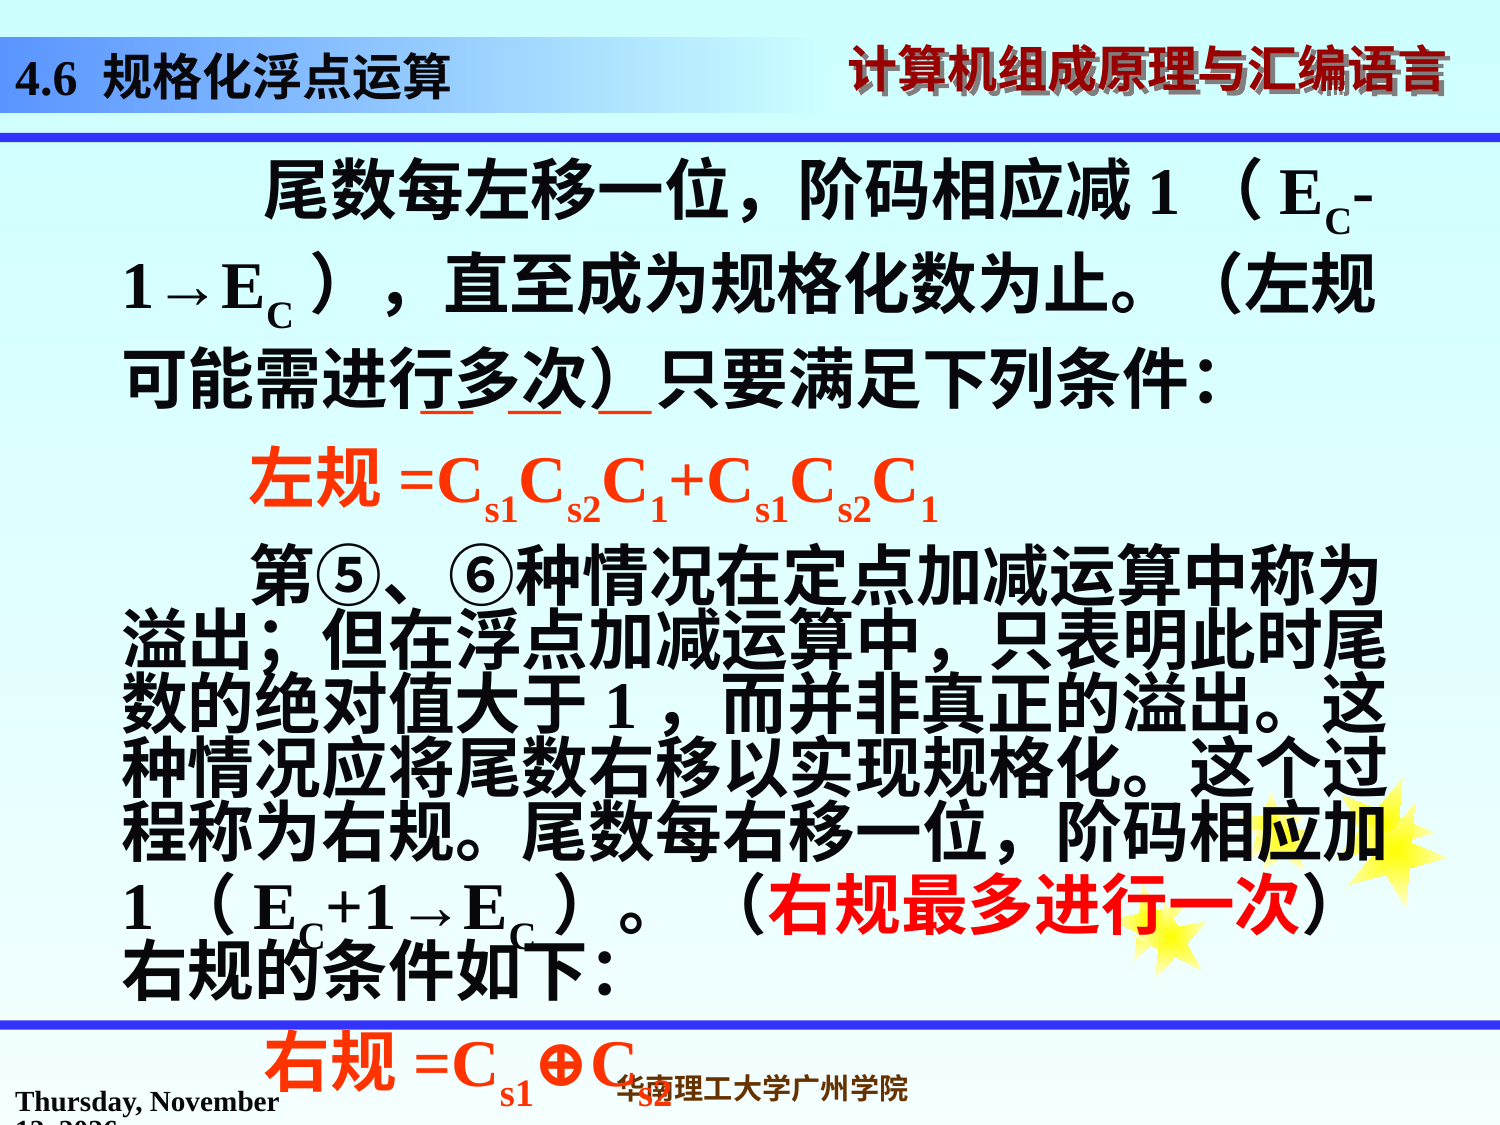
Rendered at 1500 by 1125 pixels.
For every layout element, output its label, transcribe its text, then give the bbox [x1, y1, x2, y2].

title 4.6 规格化浮点运算 [0, 37, 825, 113]
footer 华南理工大学广州学院 [525, 1088, 1000, 1125]
list 尾数每左移一位，阶码相应减1（EC-1→EC），直至成为规格化数为止。（左规可能需进行多次）只要满足下列条件： 左规=Cs1Cs2C1+Cs1Cs2C1 第⑤、⑥种情况在定点加减运算中称为溢出；但在浮点加减运算中，只表明此时尾数的绝对值大于1，而并非真正的溢出。这种情况应将尾数右移以实现规格化。这个过程称为右规。尾数每右移一位，阶码相应加1（EC+1→EC）。 （右规最多进行一次）右规的条件如下： 右规=Cs1⊕Cs2 [50, 140, 1422, 1088]
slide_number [0, 1050, 313, 1125]
